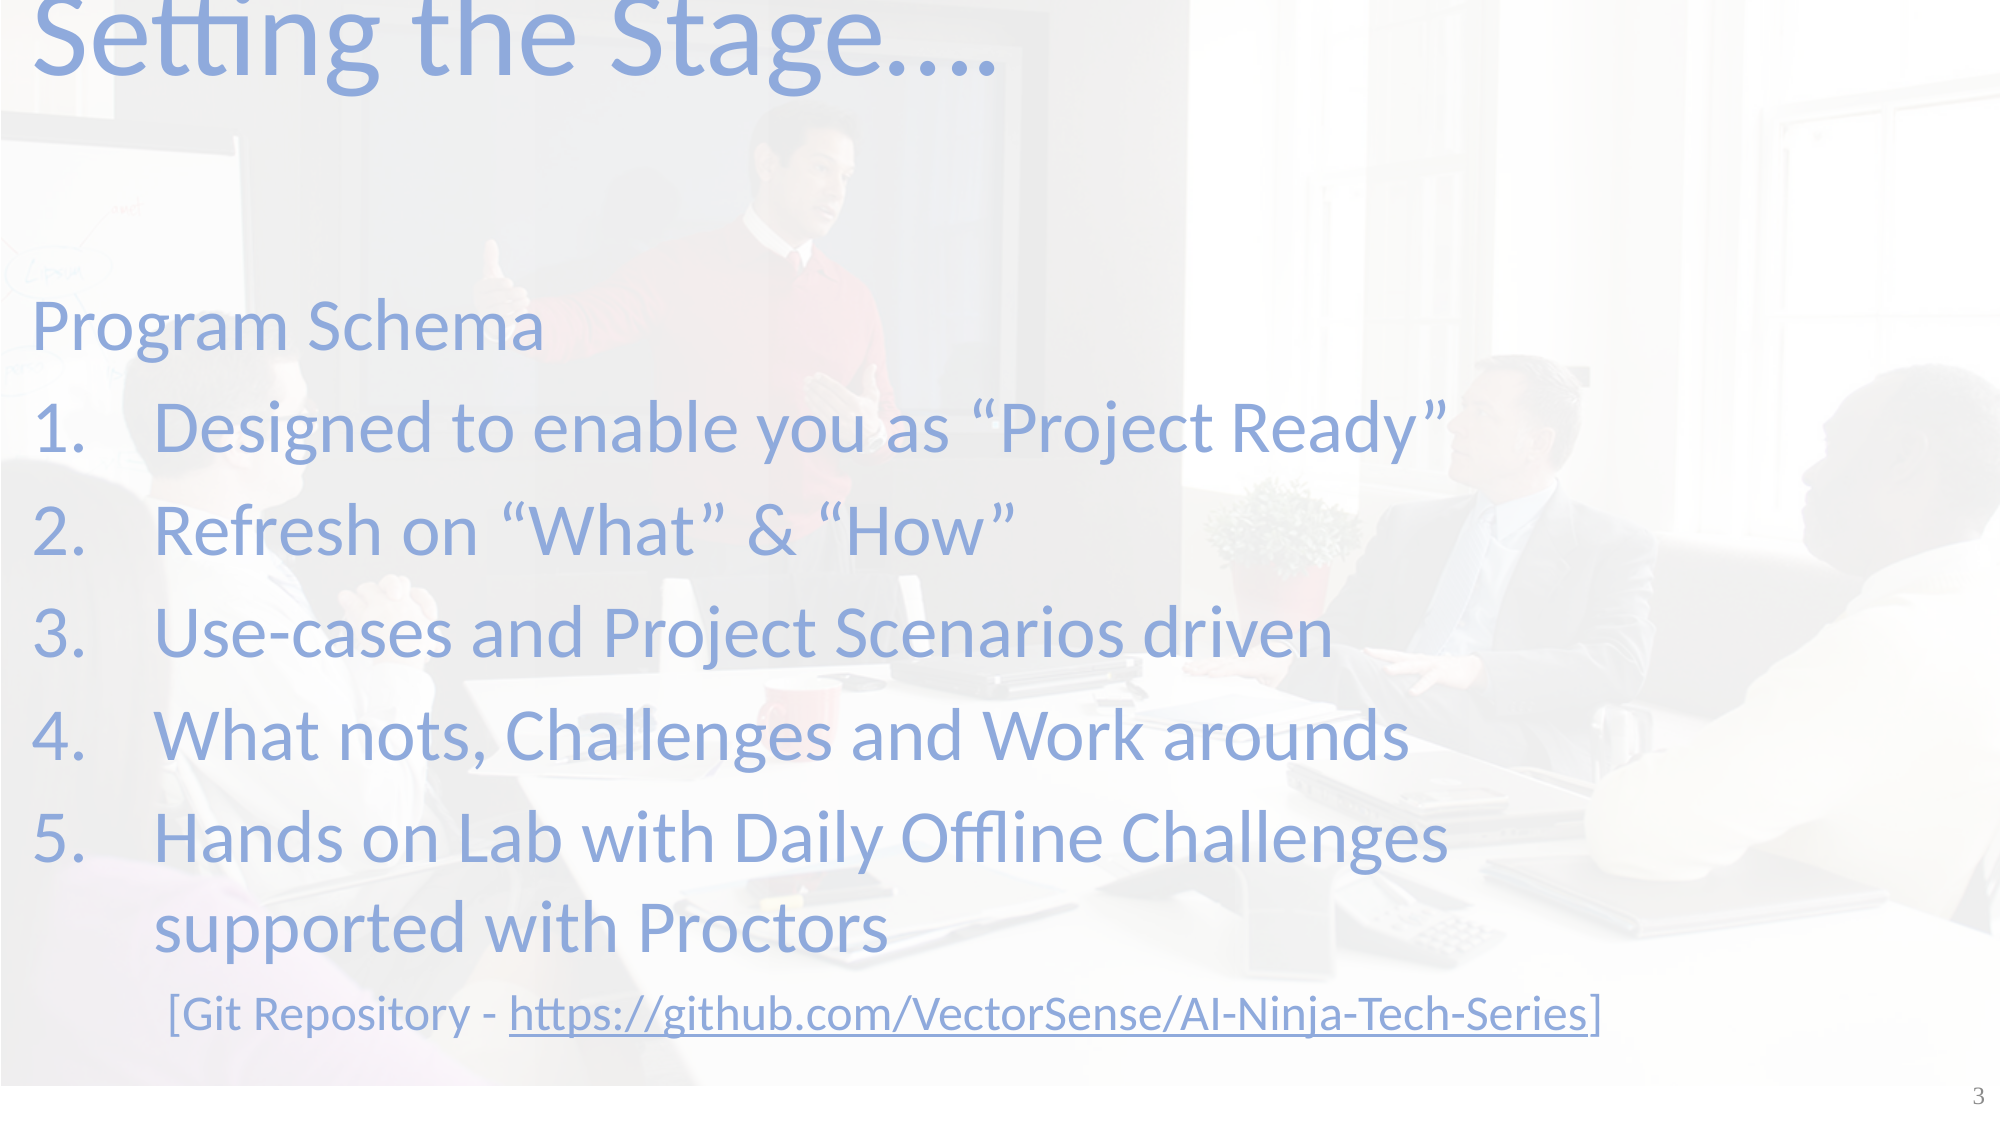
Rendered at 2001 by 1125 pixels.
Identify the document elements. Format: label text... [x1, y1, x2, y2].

slide_number 3 [1550, 1086, 2000, 1125]
picture [1, 0, 2000, 1086]
